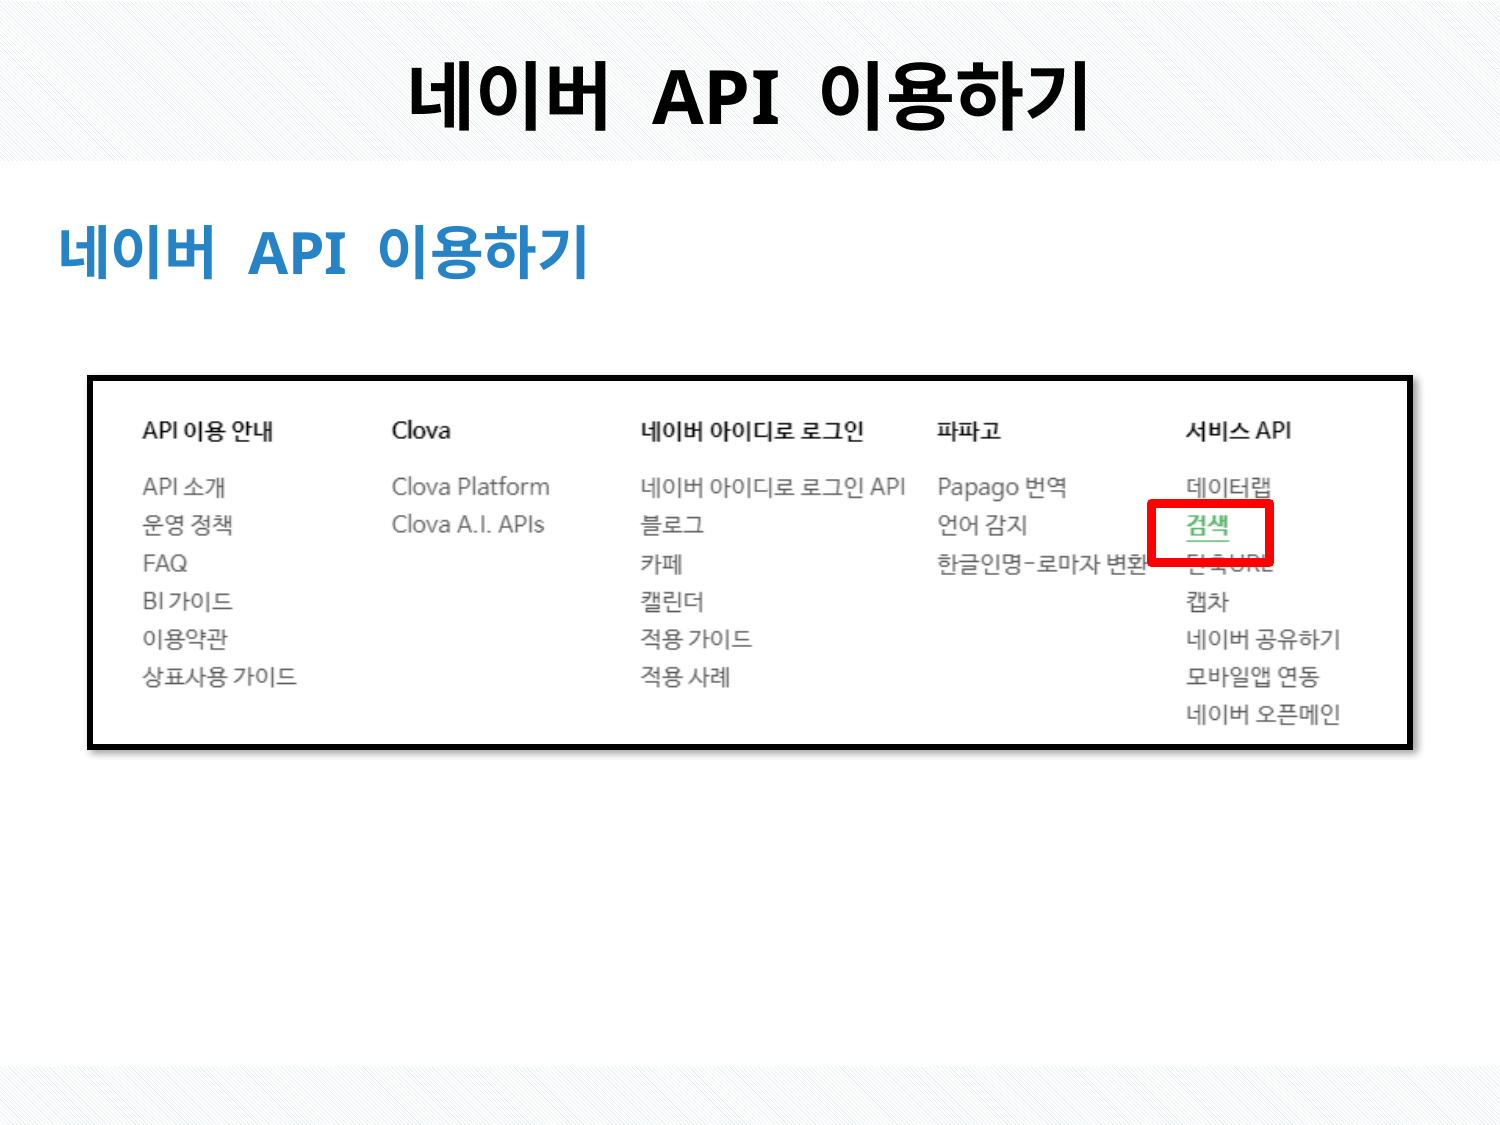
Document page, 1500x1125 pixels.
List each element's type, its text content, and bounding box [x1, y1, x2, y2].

picture [92, 380, 1408, 744]
list 네이버 API 이용하기 [41, 208, 1500, 1071]
title 네이버 API 이용하기 [0, 1, 1500, 161]
